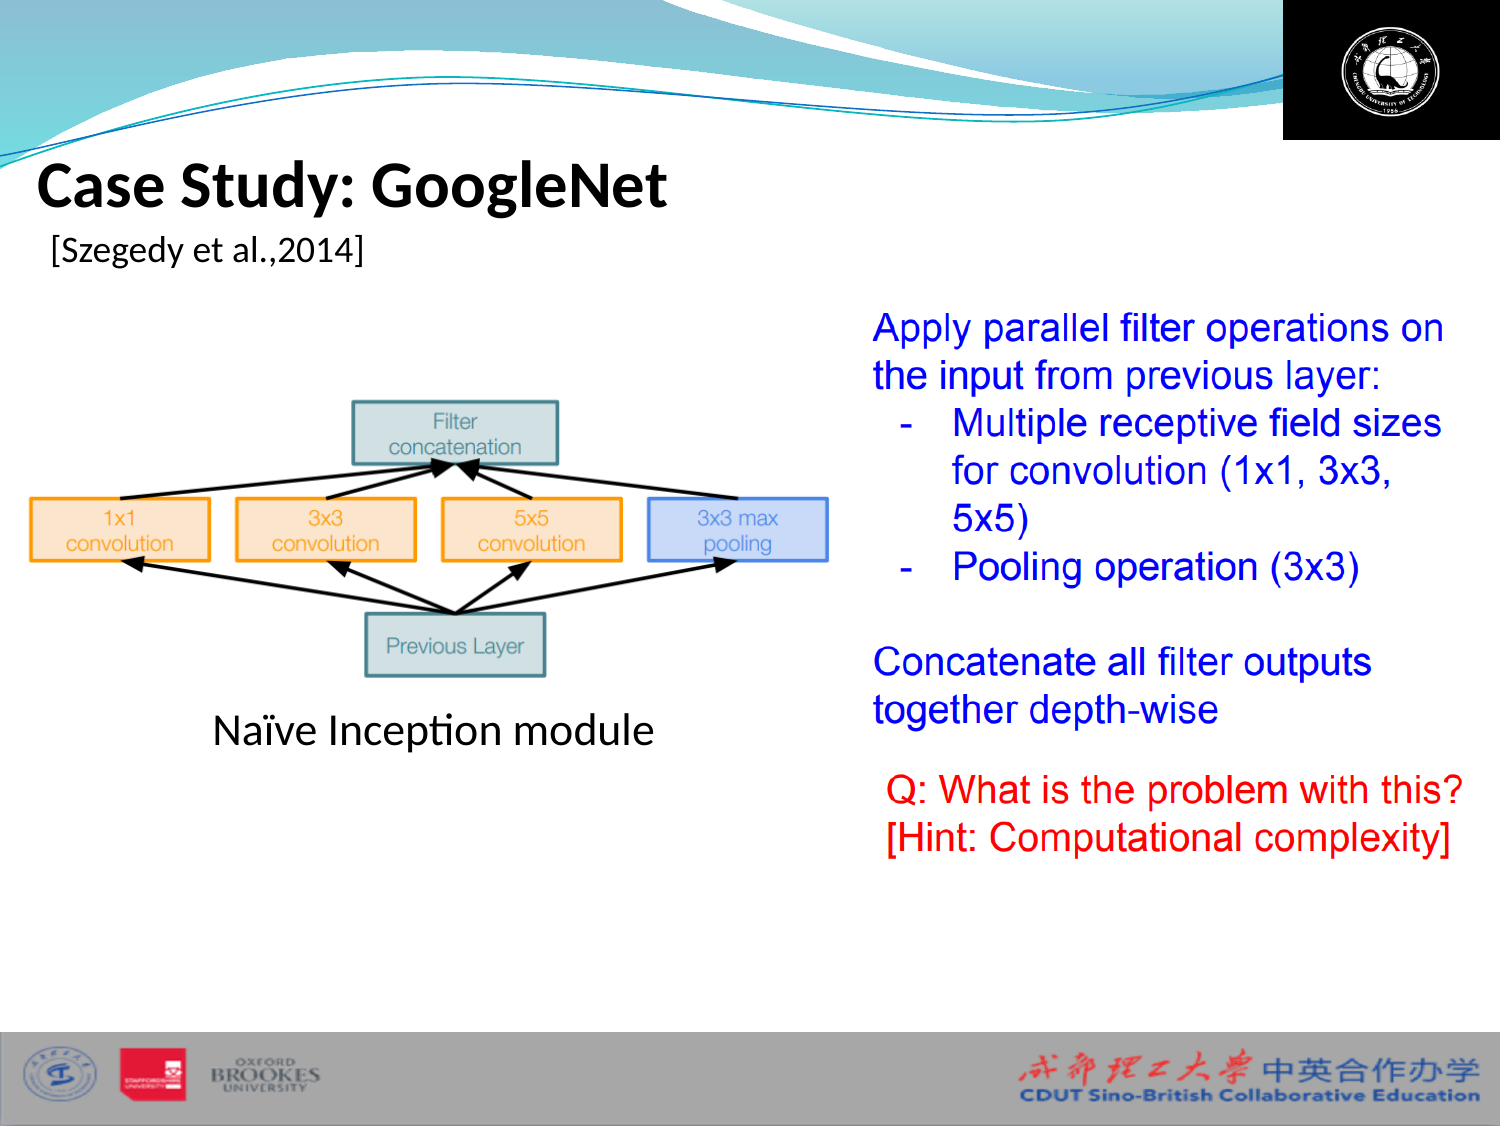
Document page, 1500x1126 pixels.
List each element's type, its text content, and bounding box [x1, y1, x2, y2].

picture [24, 392, 838, 688]
text_box Naïve Inception module [212, 700, 688, 750]
picture [1283, 0, 1500, 140]
picture [862, 302, 1482, 876]
text_box Case Study: GoogleNet [37, 140, 763, 226]
text_box [Szegedy et al.,2014] [50, 225, 388, 279]
picture [0, 1031, 1500, 1126]
